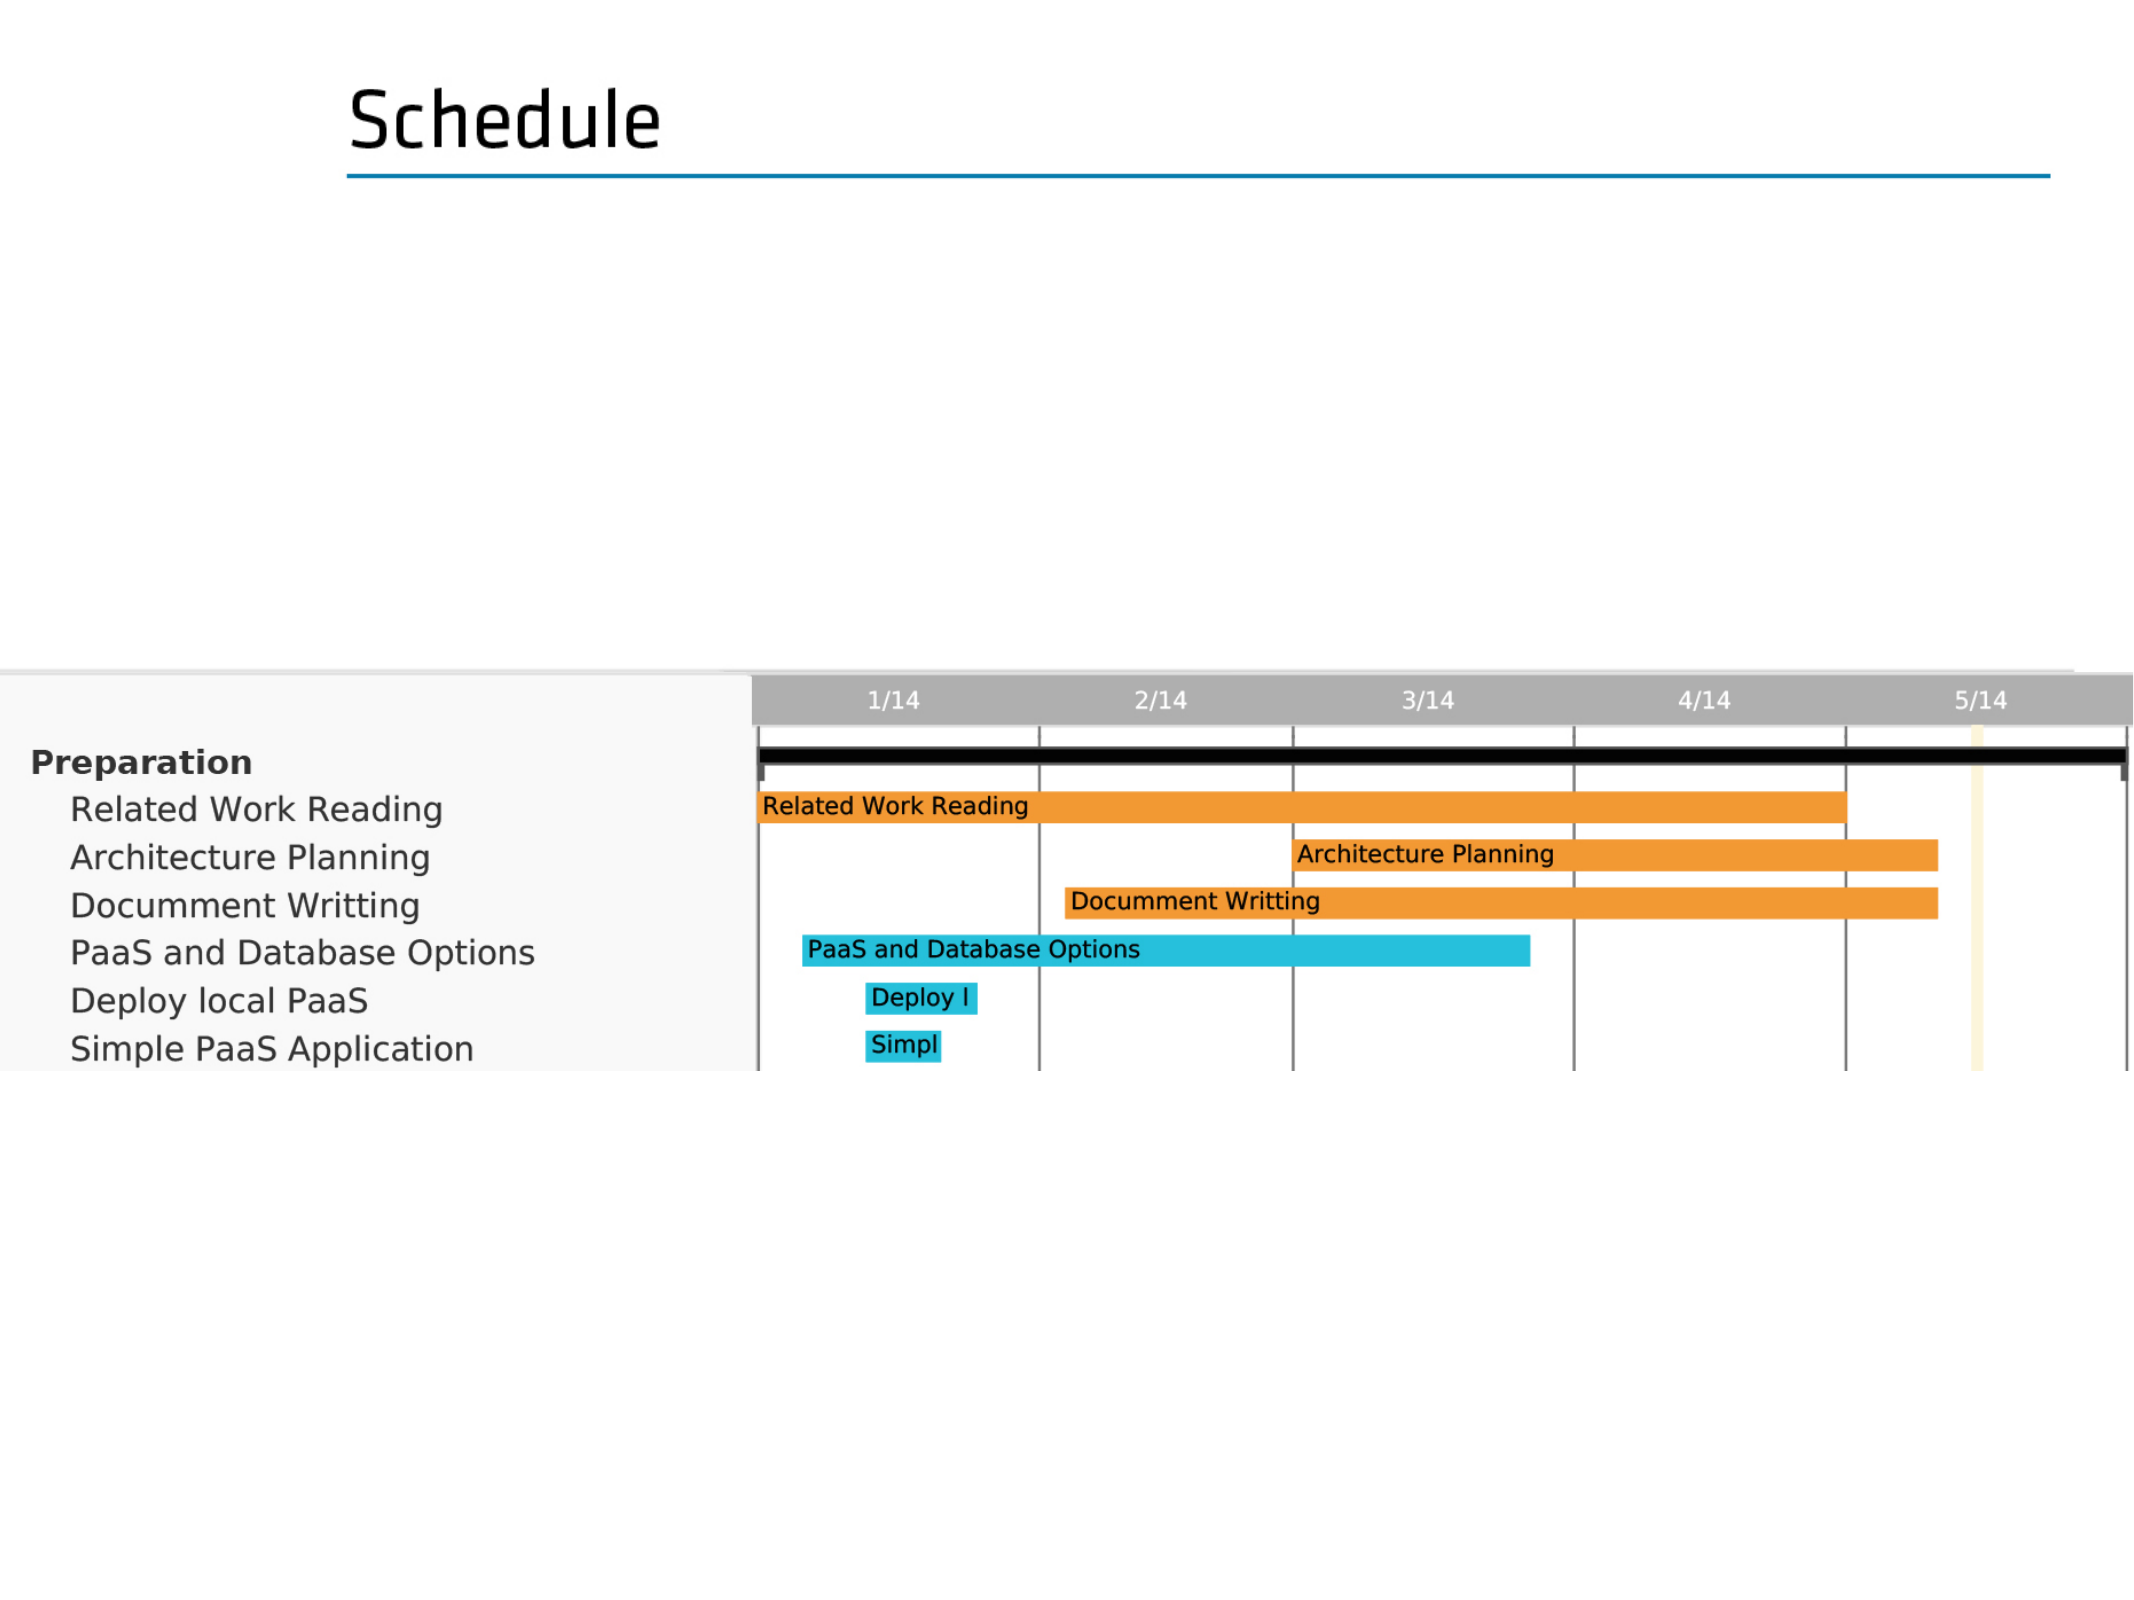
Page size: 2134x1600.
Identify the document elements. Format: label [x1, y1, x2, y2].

text_box [0, 0, 2134, 1600]
